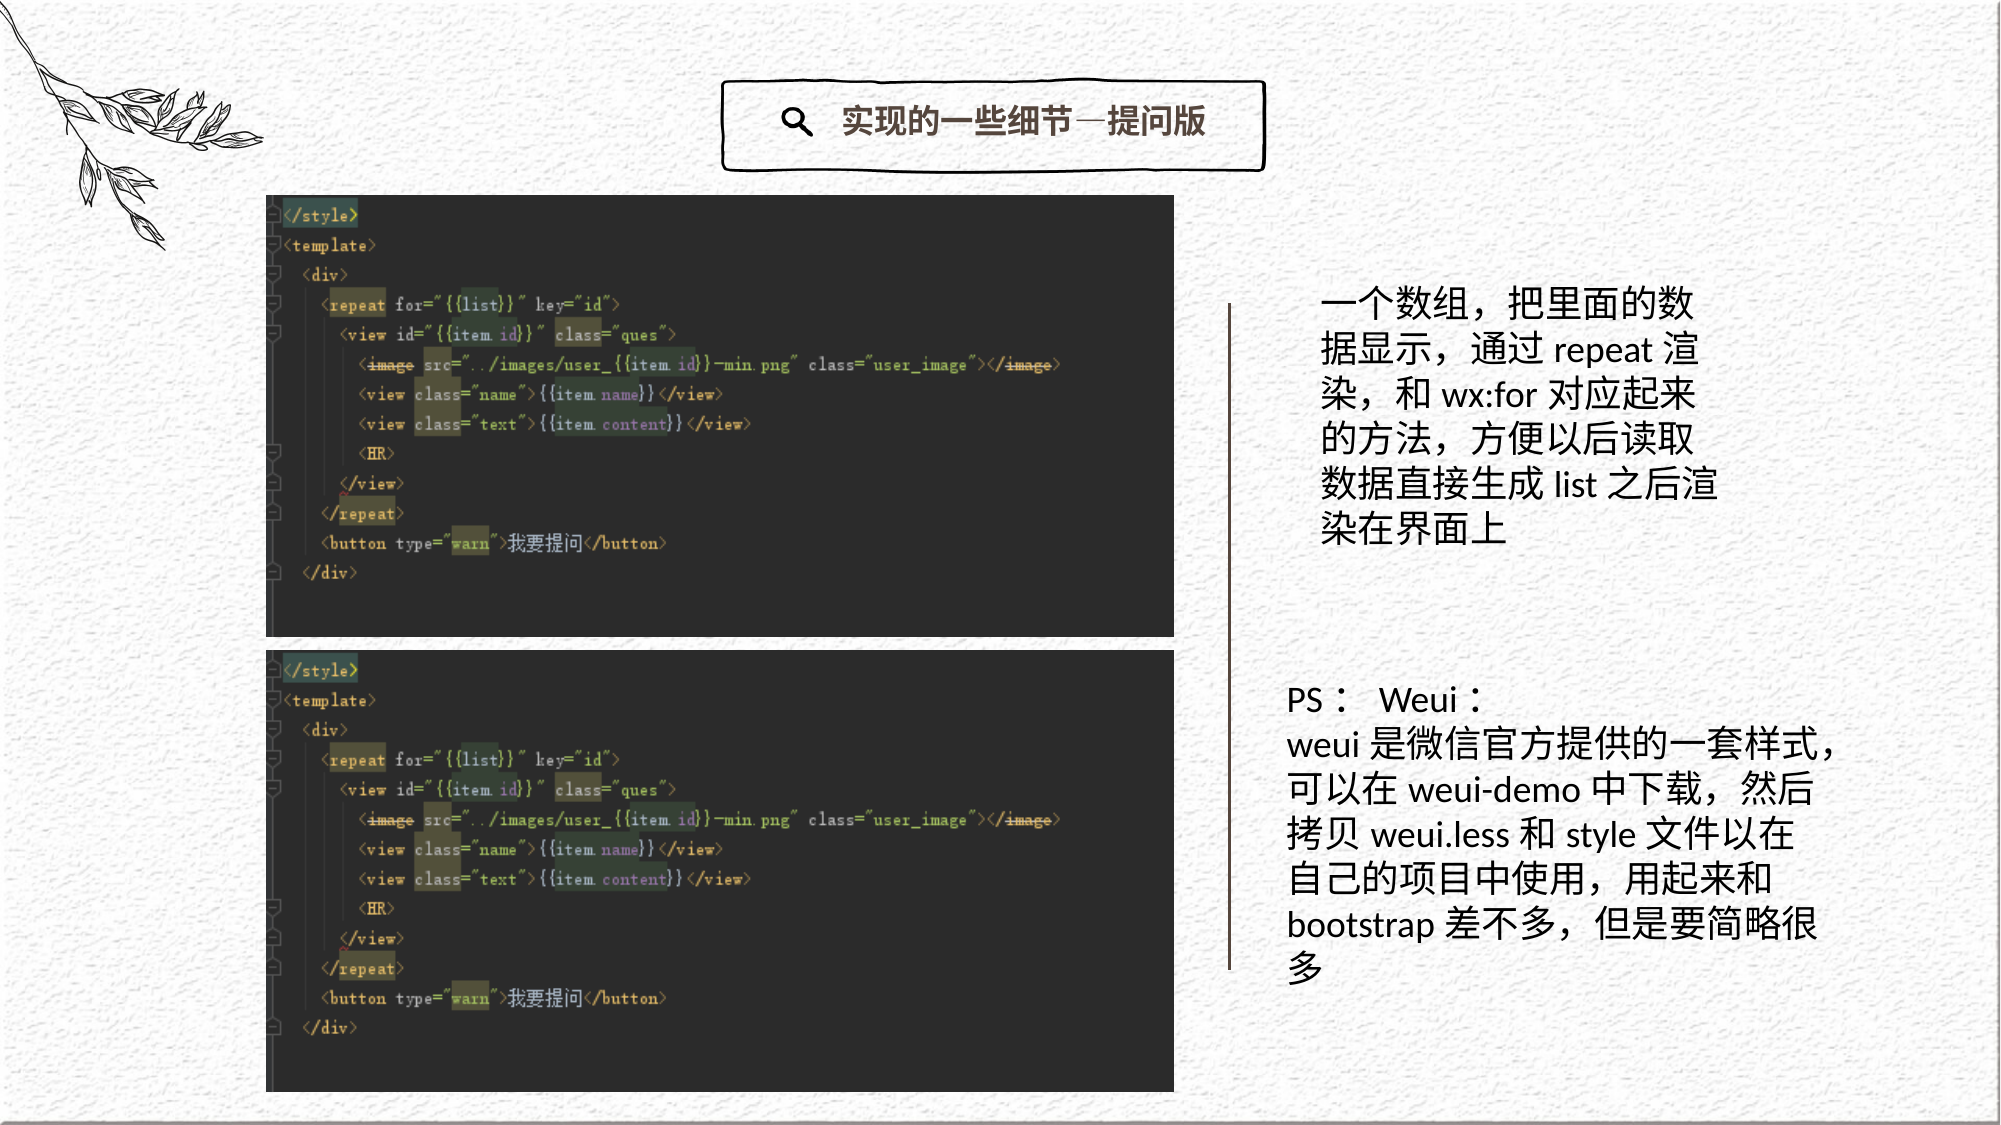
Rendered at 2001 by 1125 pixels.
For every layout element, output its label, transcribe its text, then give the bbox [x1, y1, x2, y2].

text_box PS：Weui： weui是微信官方提供的一套样式，可以在weui-demo中下载，然后拷贝weui.less和style文件以在自己的项目中使用，用起来和bootstrap差不多，但是要简略很多 [1271, 667, 1842, 998]
text_box 一个数组，把里面的数据显示，通过repeat渲染，和wx:for对应起来的方法，方便以后读取数据直接生成list之后渲染在界面上 [1305, 272, 1738, 558]
picture [0, 0, 2001, 1125]
